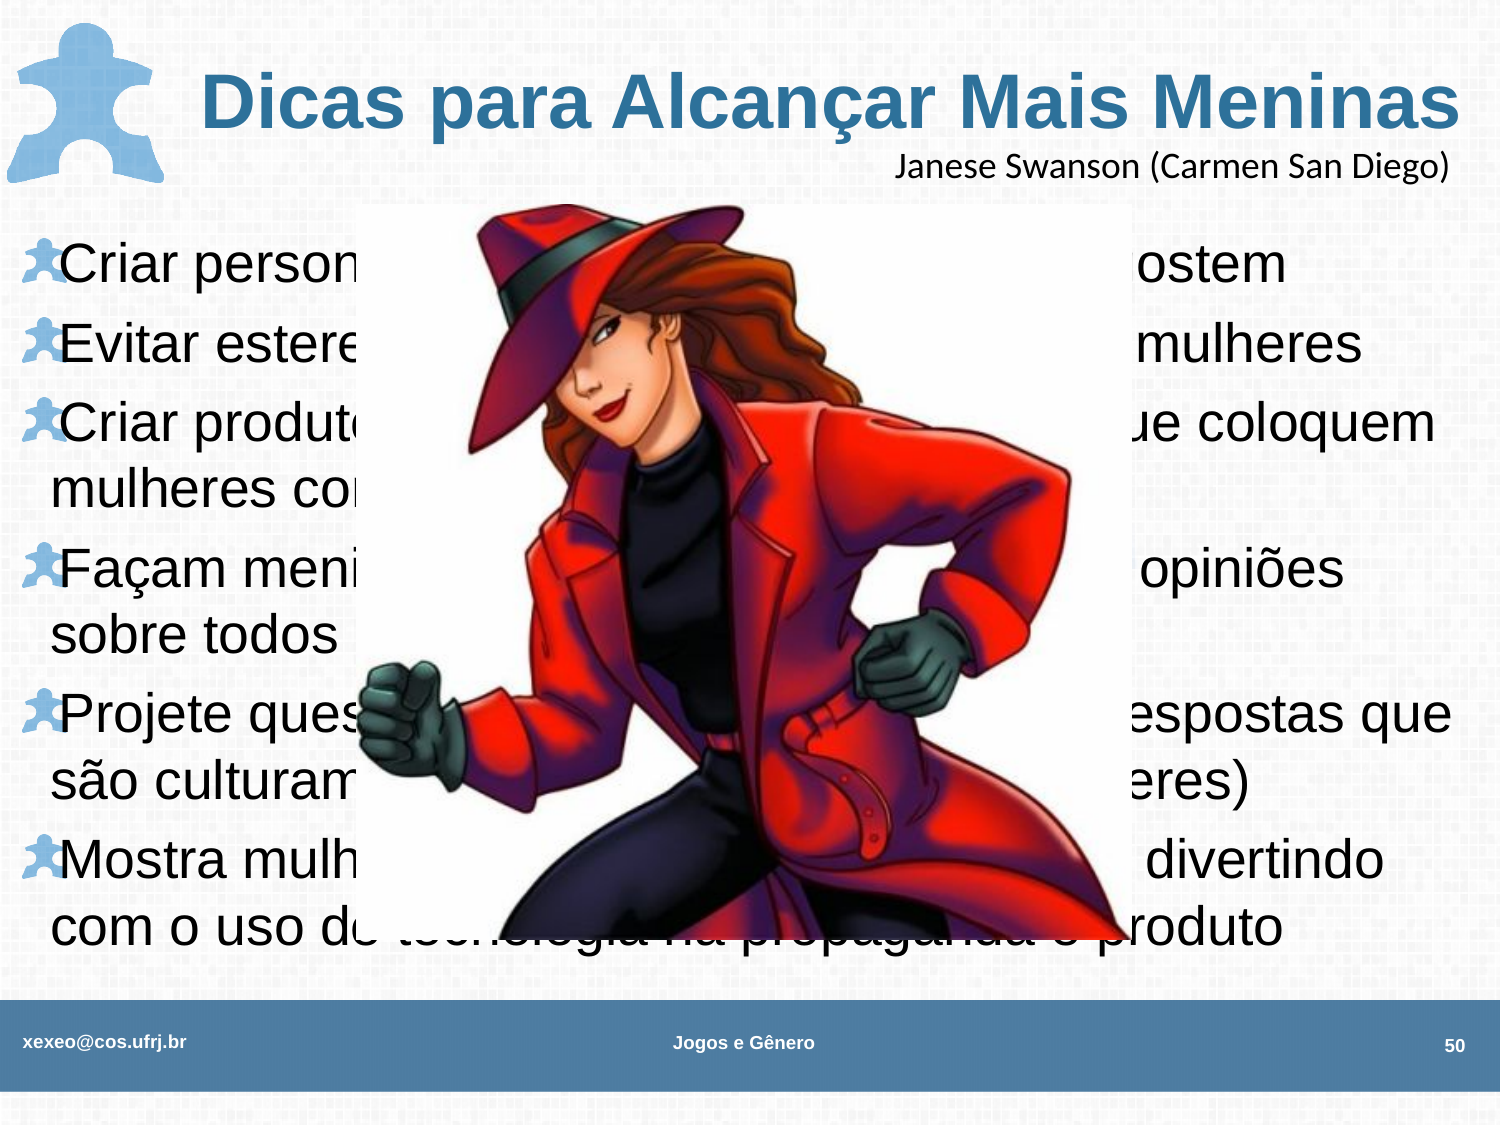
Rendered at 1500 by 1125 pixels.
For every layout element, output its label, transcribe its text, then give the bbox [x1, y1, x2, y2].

title Dicas para Alcançar Mais Meninas [185, 11, 1481, 195]
footer Jogos e Gênero [526, 1018, 962, 1066]
picture [0, 0, 1500, 1125]
slide_number 50 [1285, 1021, 1481, 1069]
text_box Janese Swanson (Carmen San Diego) [880, 134, 1466, 194]
list Criar personagens que ambos os gêneros gostem Evitar estereótipos e mitos sobre homens e mulheres Criar produtos e estratégias de marketing que coloquem mulheres como modelo Façam meninas testar os produtos e ofecer opiniões sobre todos os aspectos Projete questões de feedback e considere respostas que são culturamente reforçada (rosa para mulheres) Mostra mulheres/meninas participando e se divertindo com o uso de tecnologia na propaganda e produto [7, 220, 1481, 976]
slide_number xexeo@cos.ufrj.br [7, 1017, 203, 1066]
